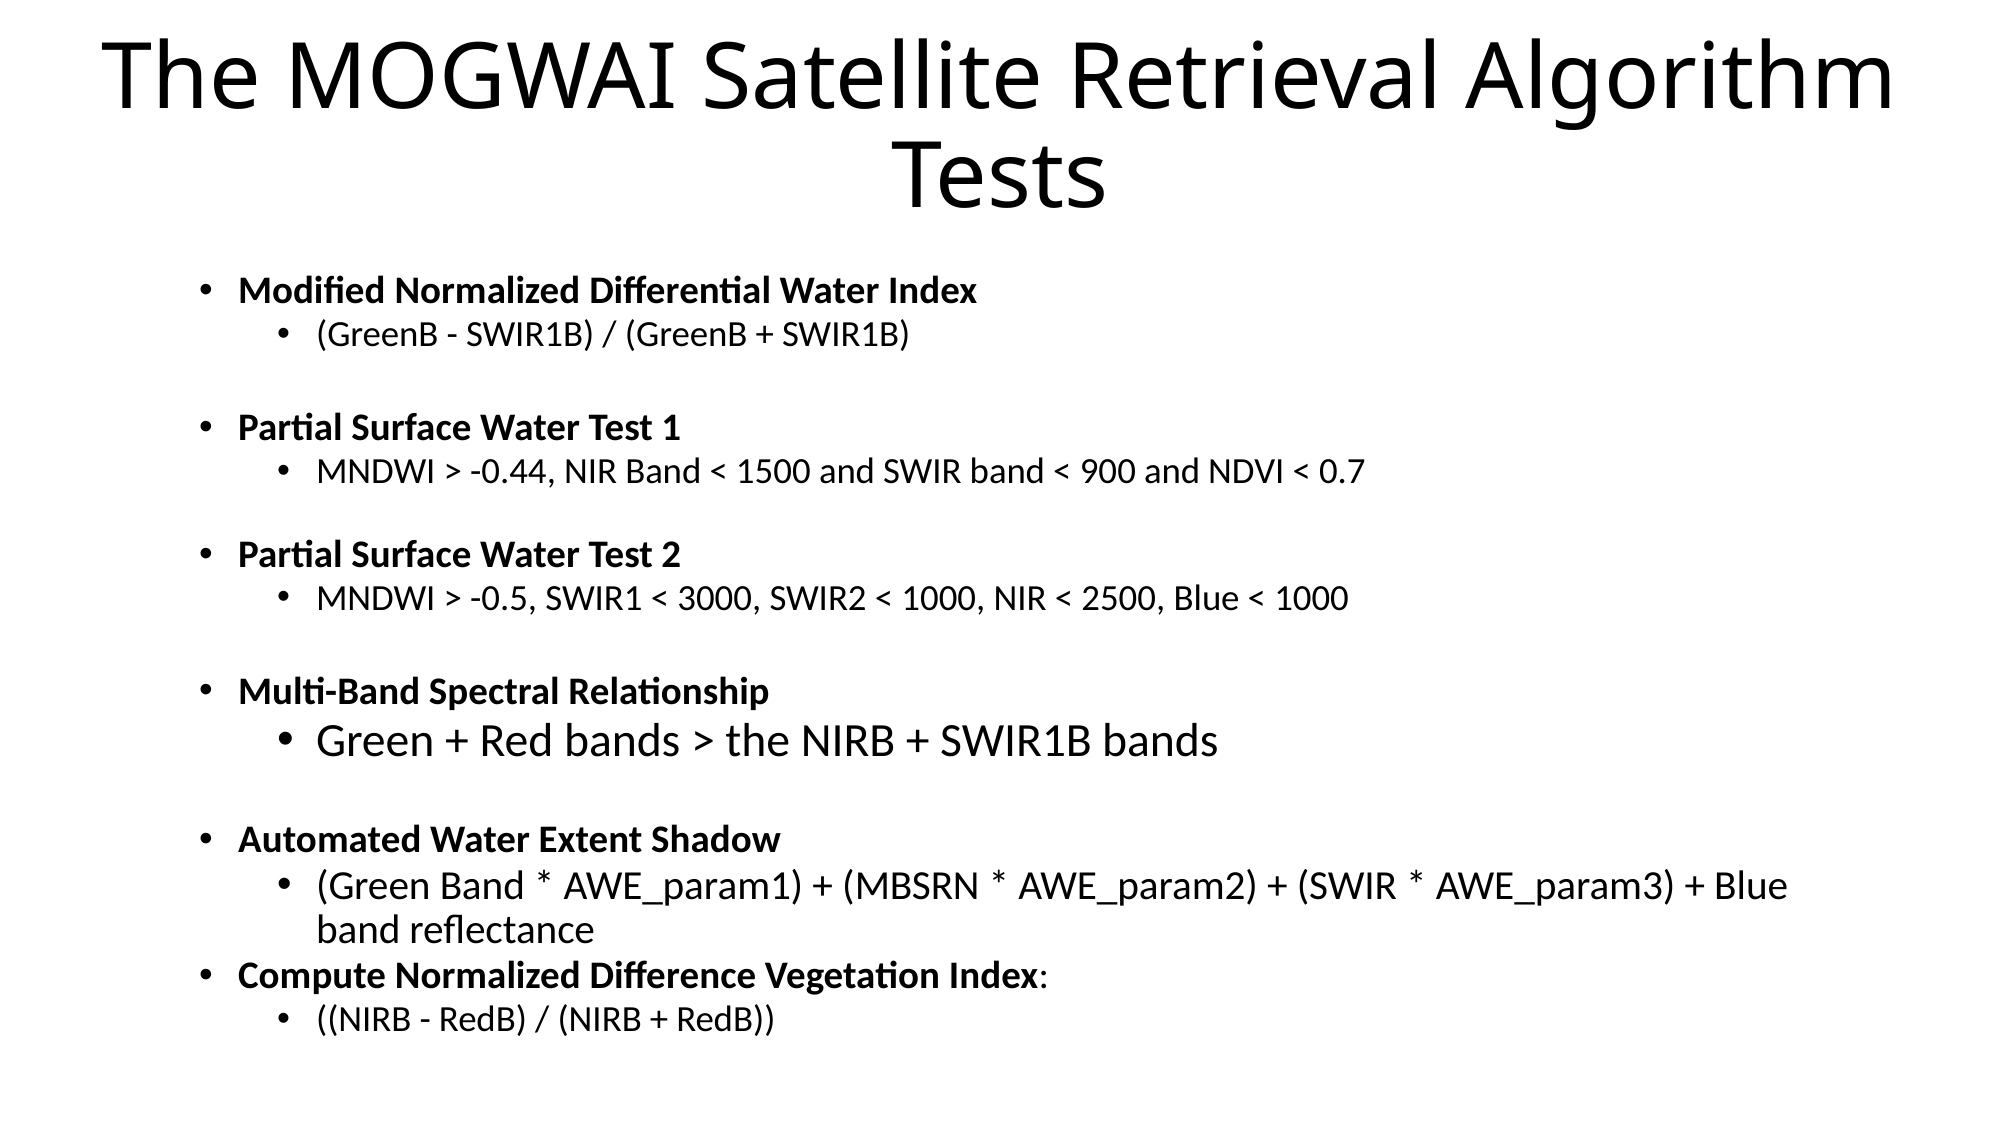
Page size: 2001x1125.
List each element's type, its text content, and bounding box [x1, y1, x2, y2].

list Modified Normalized Differential Water Index (GreenB - SWIR1B) / (GreenB + SWIR1B) Partial Surface Water Test 1 MNDWI > -0.44, NIR Band < 1500 and SWIR band < 900 and NDVI < 0.7 Partial Surface Water Test 2 MNDWI > -0.5, SWIR1 < 3000, SWIR2 < 1000, NIR < 2500, Blue < 1000 Multi-Band Spectral Relationship Green + Red bands > the NIRB + SWIR1B bands Automated Water Extent Shadow (Green Band * AWE_param1) + (MBSRN * AWE_param2) + (SWIR * AWE_param3) + Blue band reflectance Compute Normalized Difference Vegetation Index: ((NIRB - RedB) / (NIRB + RedB)) [106, 262, 1832, 1106]
title The MOGWAI Satellite Retrieval Algorithm Tests [0, 19, 2000, 238]
